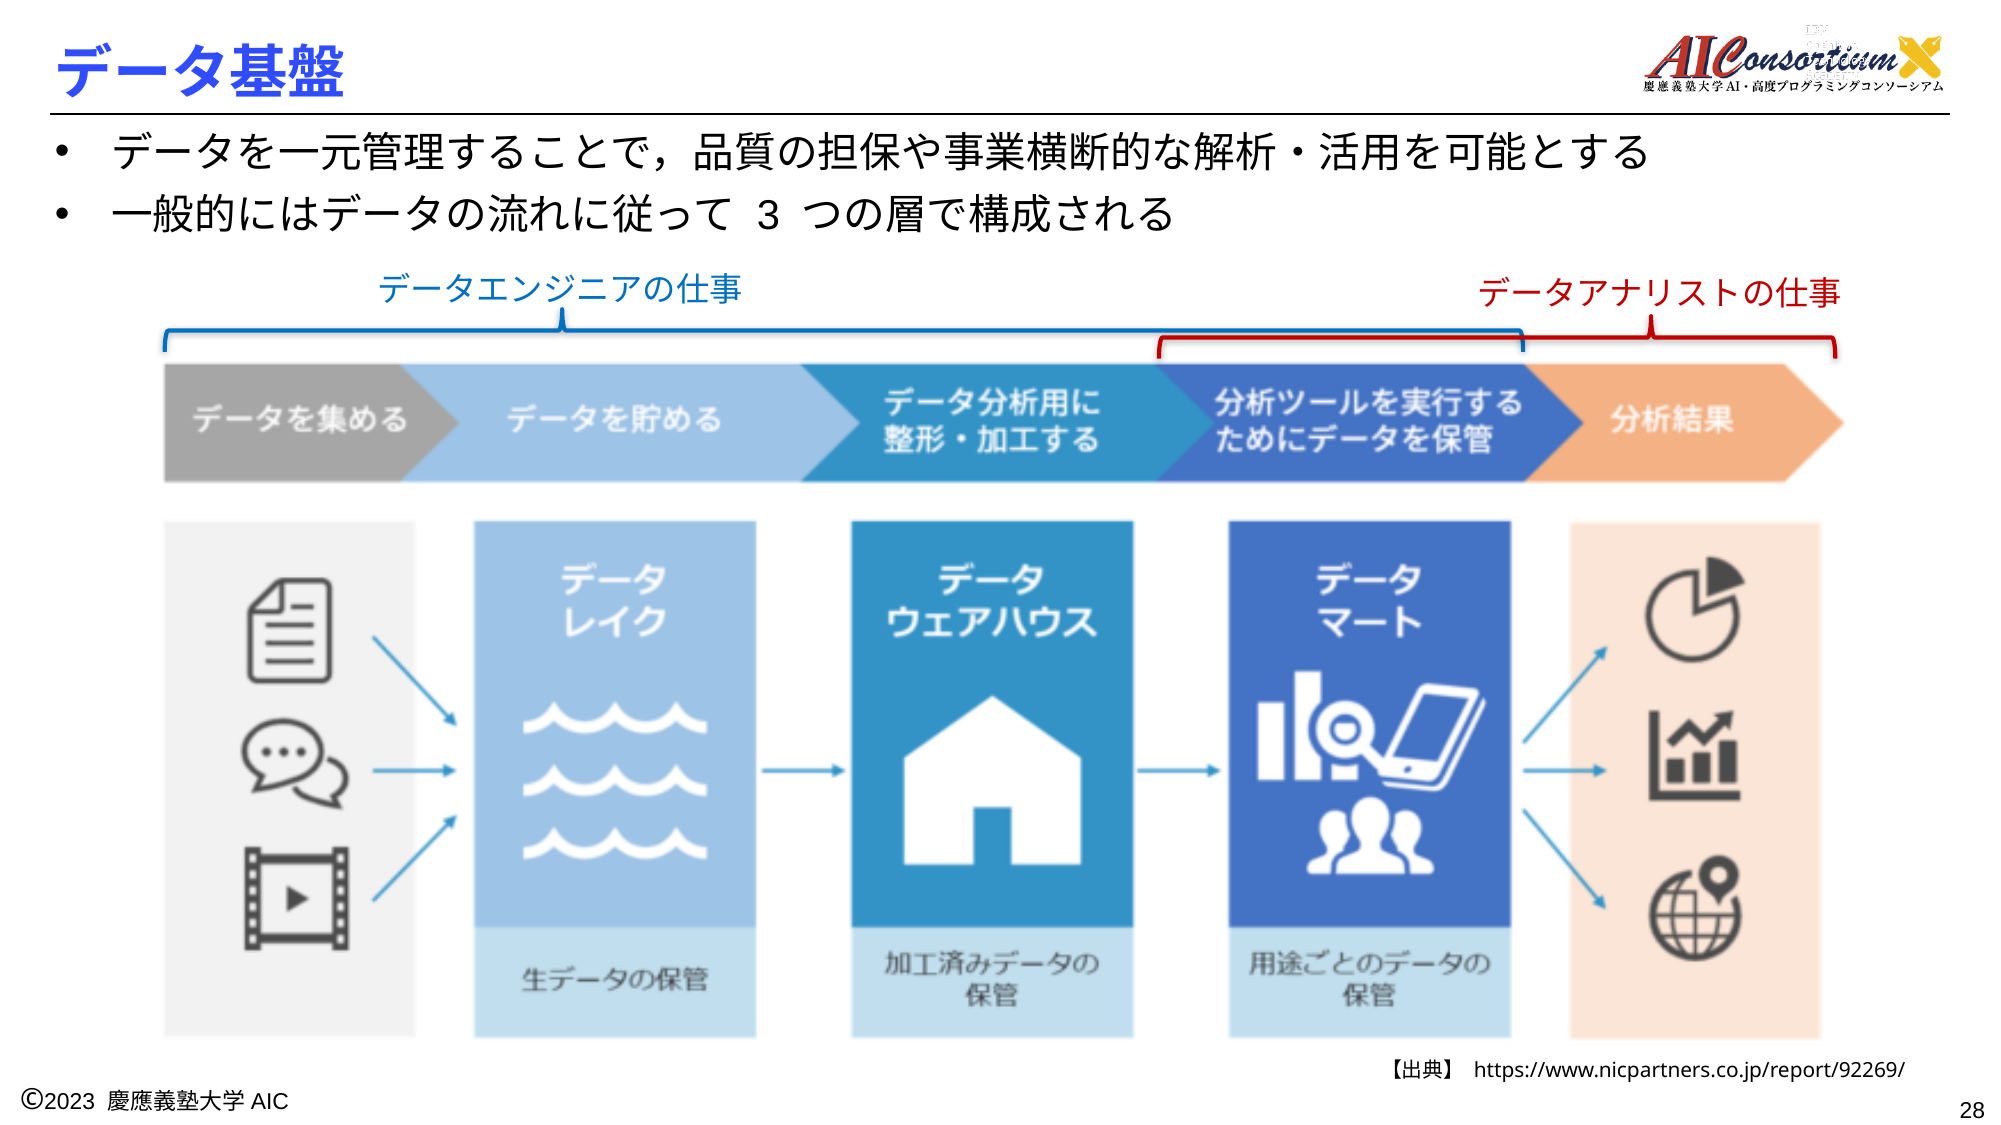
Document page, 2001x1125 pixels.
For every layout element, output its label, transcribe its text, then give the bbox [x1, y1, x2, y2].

picture [1626, 18, 1959, 109]
slide_number 28 [1761, 1093, 2000, 1125]
text_box [166, 316, 1522, 334]
text_box データアナリストの仕事 [1462, 264, 1864, 320]
list データを一元管理することで，品質の担保や事業横断的な解析・活用を可能とする 一般的にはデータの流れに従って 3 つの層で構成される [54, 125, 1945, 256]
title データ基盤 [55, 35, 1633, 114]
picture [136, 338, 1864, 1090]
text_box 【出典】 https://www.nicpartners.co.jp/report/92269/ [1872, 1049, 1922, 1090]
text_box データエンジニアの仕事 [362, 260, 764, 316]
text_box [1649, 320, 1653, 334]
